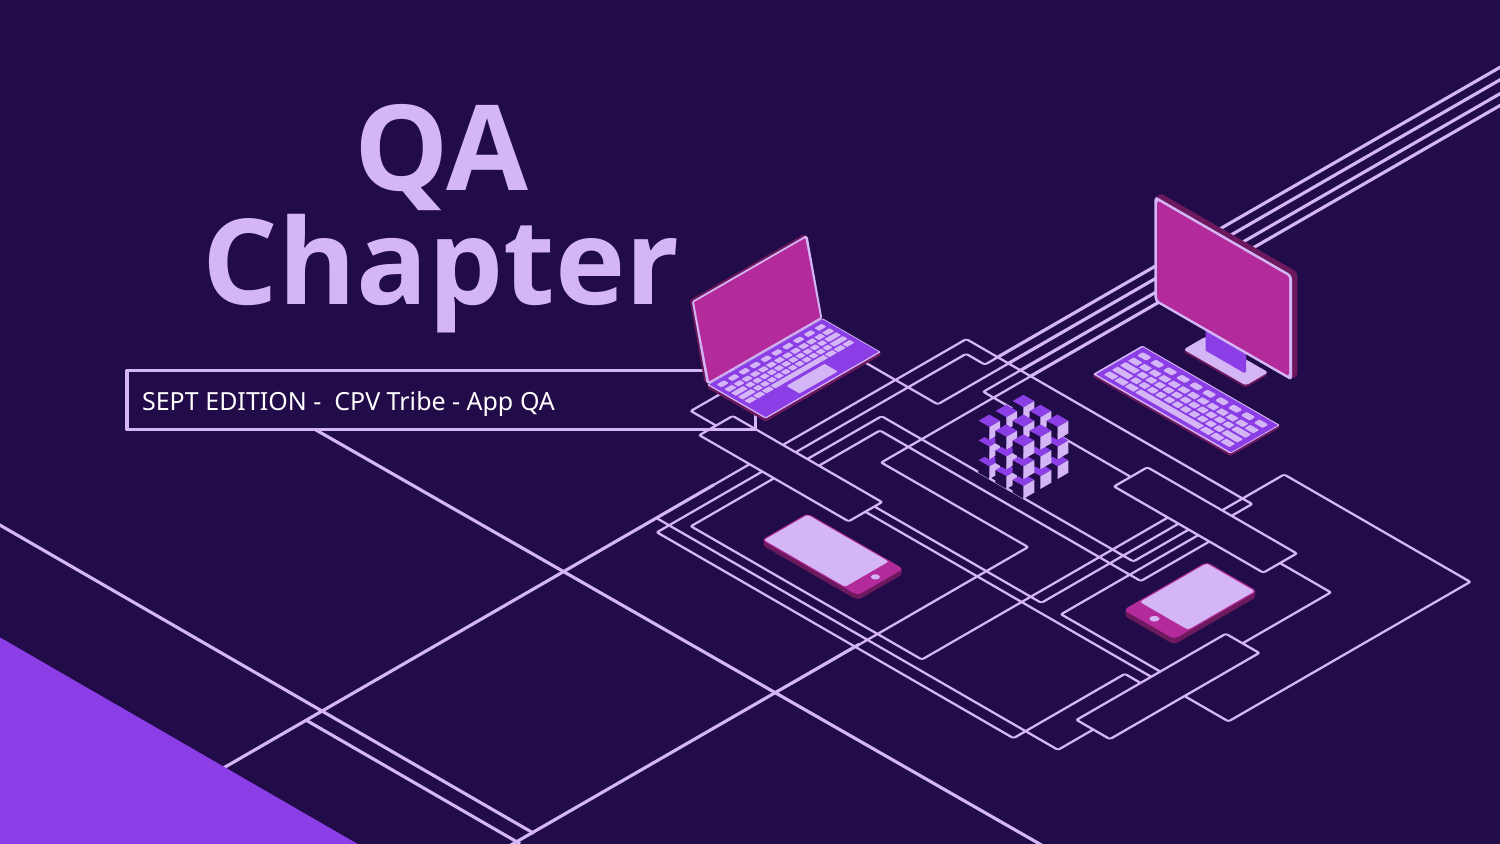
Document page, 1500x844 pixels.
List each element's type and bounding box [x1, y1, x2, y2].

text_box [315, 429, 1068, 844]
text_box [0, 49, 1500, 844]
